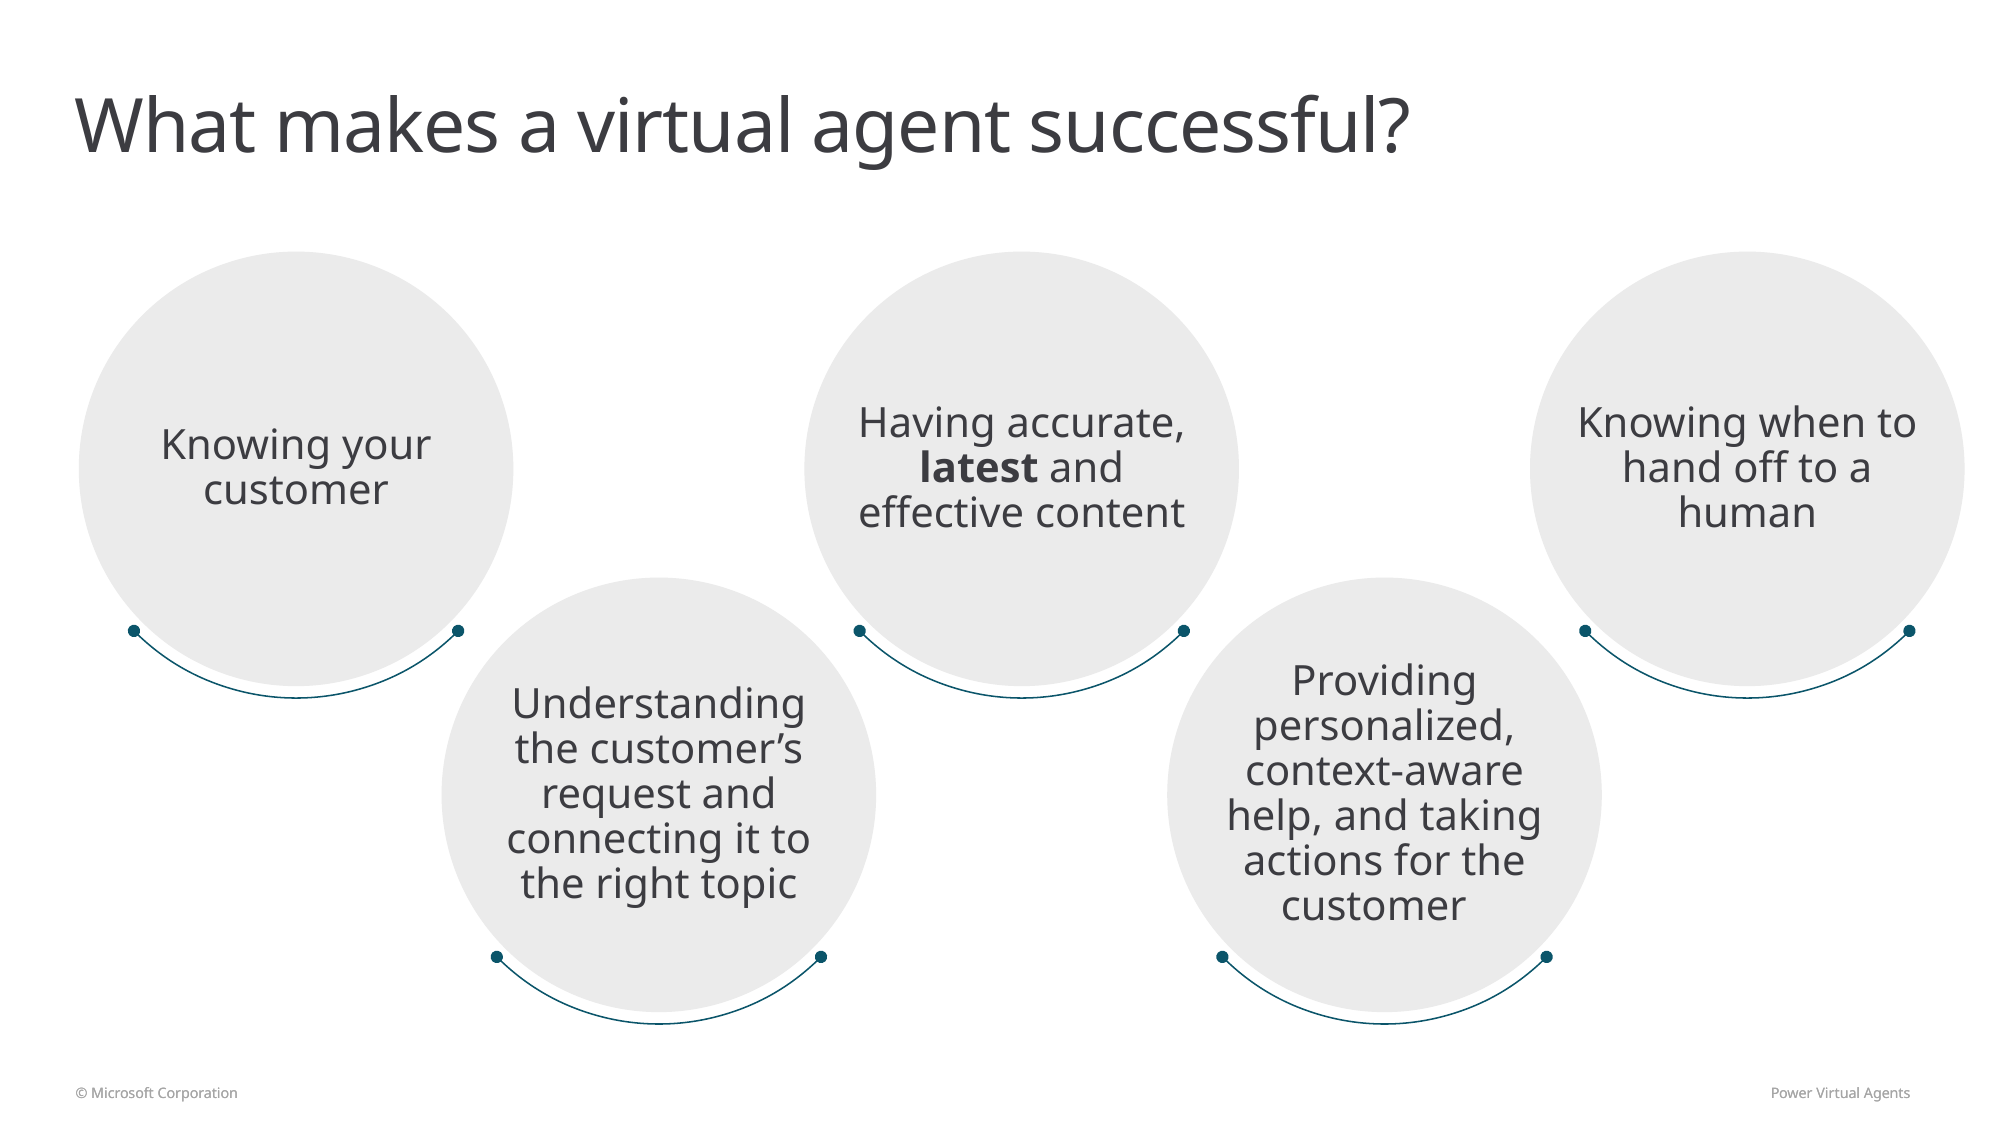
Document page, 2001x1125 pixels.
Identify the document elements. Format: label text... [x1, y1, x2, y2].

text_box © Microsoft Corporation Power Virtual Agents [25, 1091, 1926, 1112]
text_box [440, 576, 877, 949]
text_box [1166, 576, 1603, 949]
text_box [803, 250, 1240, 623]
text_box [127, 468, 465, 699]
text_box Having accurate, latest and effective content [846, 438, 1197, 499]
text_box [78, 250, 515, 623]
text_box Understanding the customer’s request and connecting it to the right topic [483, 764, 834, 825]
title What makes a virtual agent successful? [74, 101, 1930, 168]
text_box Providing personalized, context-aware help, and taking actions for the customer [1209, 764, 1560, 825]
text_box [1579, 468, 1916, 699]
text_box [1216, 794, 1553, 1025]
text_box Knowing your customer [121, 438, 472, 499]
text_box [1529, 250, 1966, 623]
text_box Knowing when to hand off to a human [1572, 438, 1923, 499]
text_box [853, 468, 1190, 699]
text_box [490, 794, 828, 1025]
